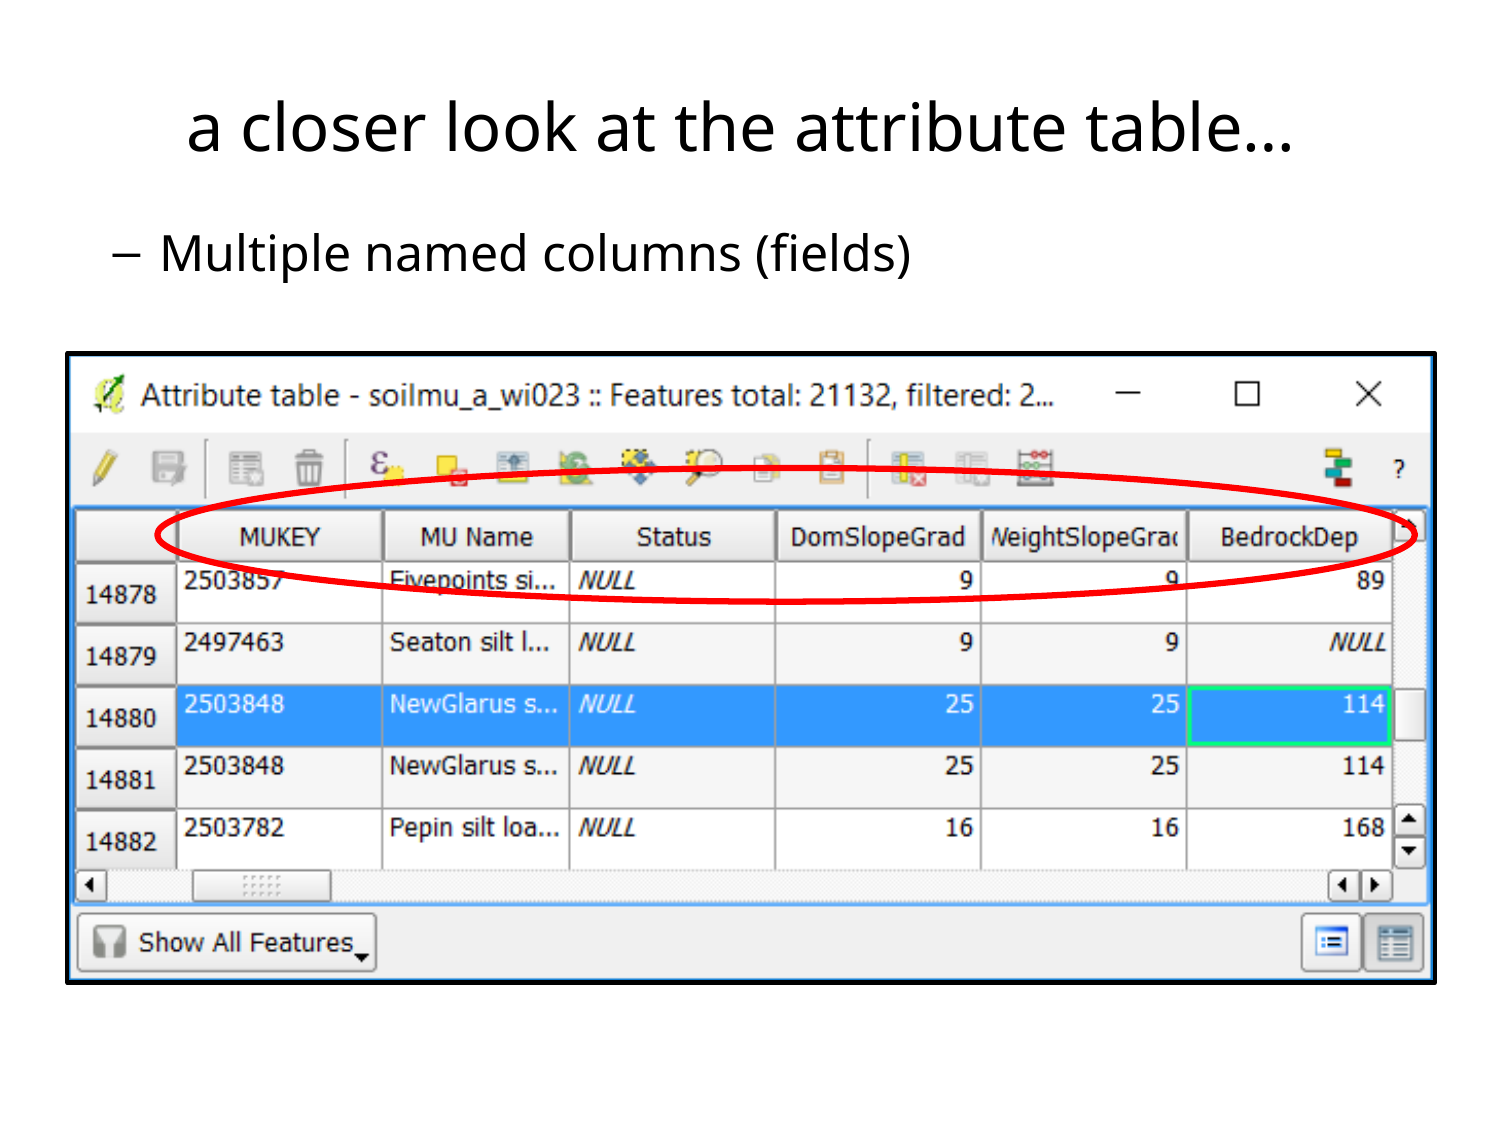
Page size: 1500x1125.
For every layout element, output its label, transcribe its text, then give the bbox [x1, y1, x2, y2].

text_box a closer look at the attribute table… [66, 62, 1417, 188]
text_box Multiple named columns (fields) [37, 213, 1450, 468]
picture [69, 355, 1434, 981]
